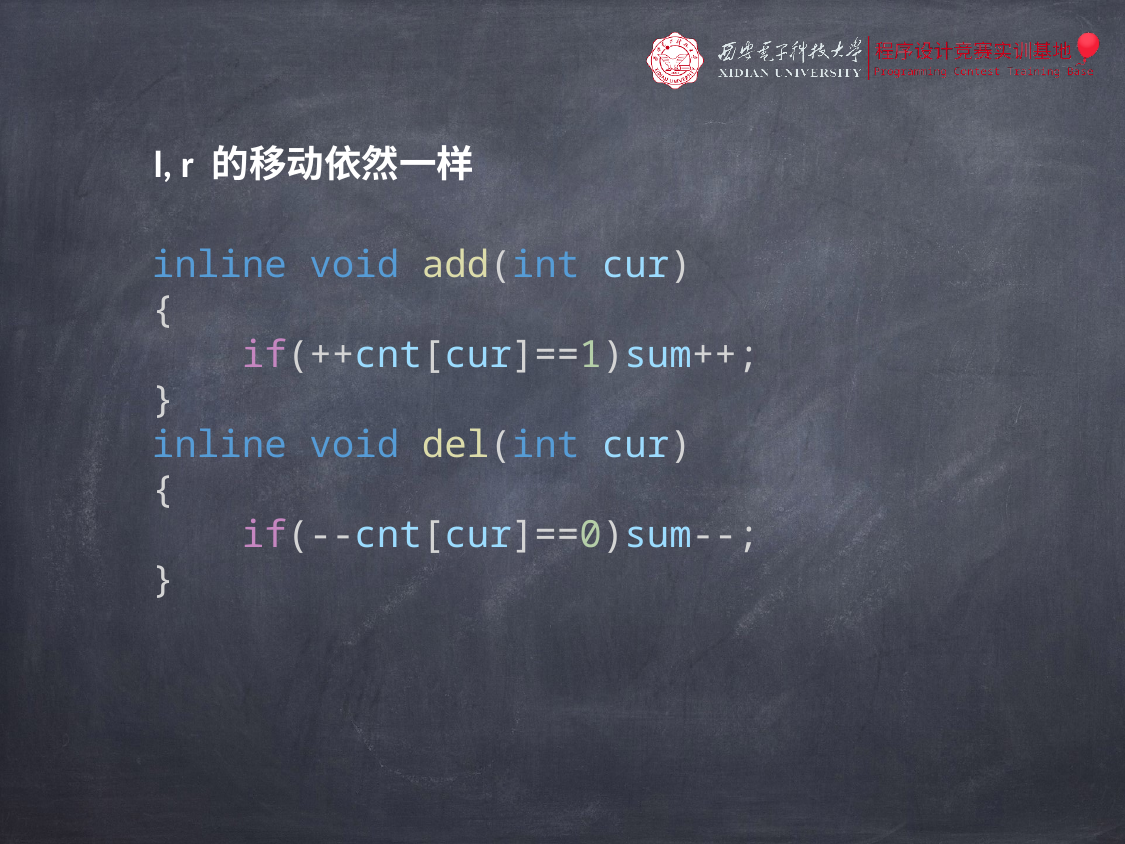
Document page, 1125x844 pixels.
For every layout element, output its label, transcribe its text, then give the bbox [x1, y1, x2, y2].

picture [0, 0, 1125, 844]
text_box inline void add(int cur) { if(++cnt[cur]==1)sum++; } inline void del(int cur) { if(--cnt[cur]==0)sum--; } [137, 232, 788, 608]
text_box l, r 的移动依然一样 [153, 139, 1025, 186]
